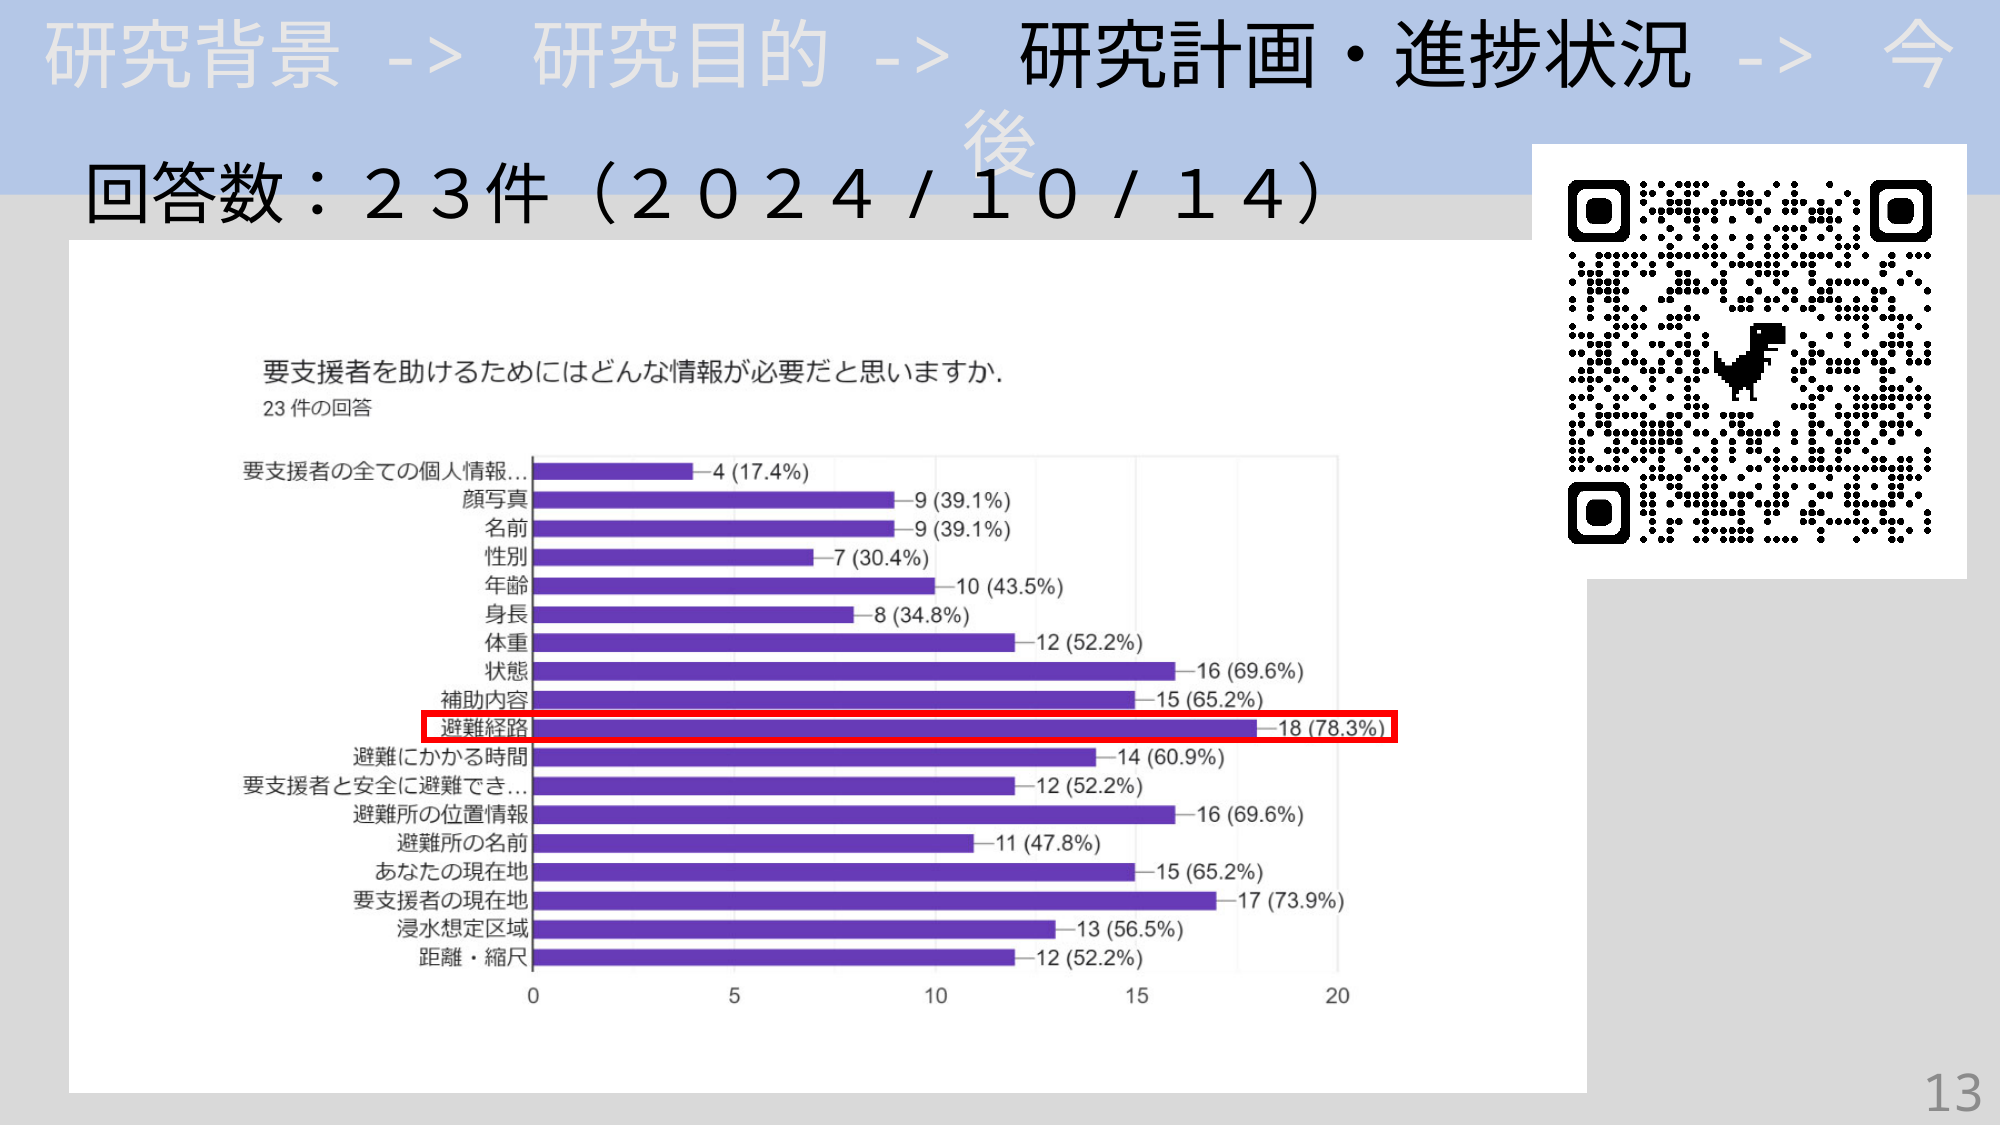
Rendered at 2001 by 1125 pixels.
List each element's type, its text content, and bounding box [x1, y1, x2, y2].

text_box 回答数：２３件（２０２４/１０/１４） [69, 144, 1532, 239]
slide_number 13 [1550, 1065, 2000, 1125]
picture [69, 144, 1967, 1093]
text_box 研究背景 -> 研究目的 -> 研究計画・進捗状況 -> 今後 [0, 0, 2000, 195]
